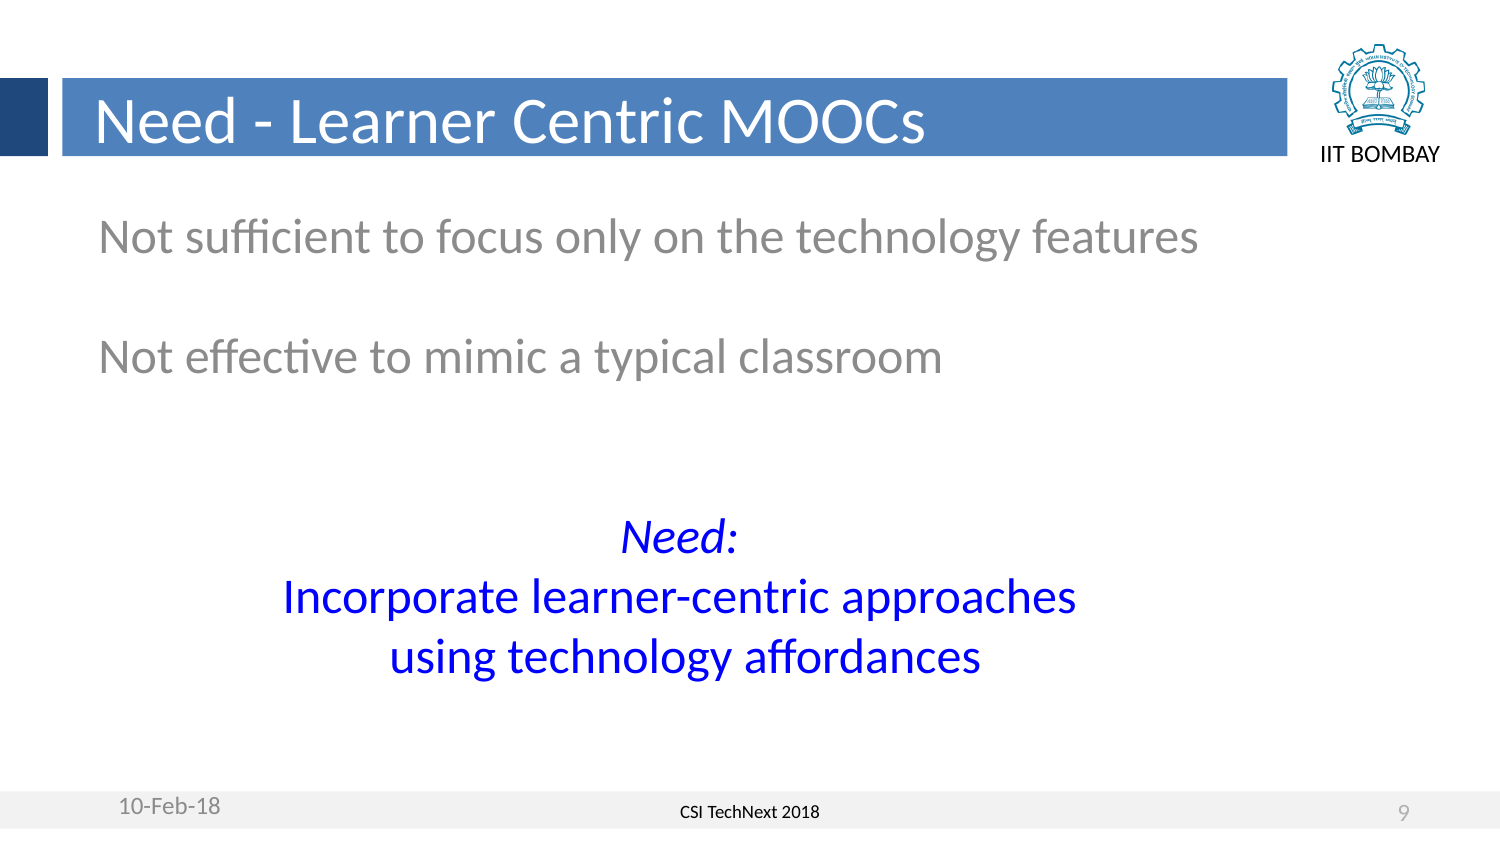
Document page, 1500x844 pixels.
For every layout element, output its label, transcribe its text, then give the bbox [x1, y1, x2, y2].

slide_number 9 [1332, 789, 1425, 835]
list Need - Learner Centric MOOCs [79, 78, 1250, 156]
list Not sufficient to focus only on the technology features Not effective to mimic a typical classroom Need: Incorporate learner-centric approaches using technology affordances [83, 184, 1288, 772]
picture [1332, 44, 1425, 135]
slide_number 10-Feb-18 [103, 782, 441, 828]
picture [1356, 126, 1401, 135]
